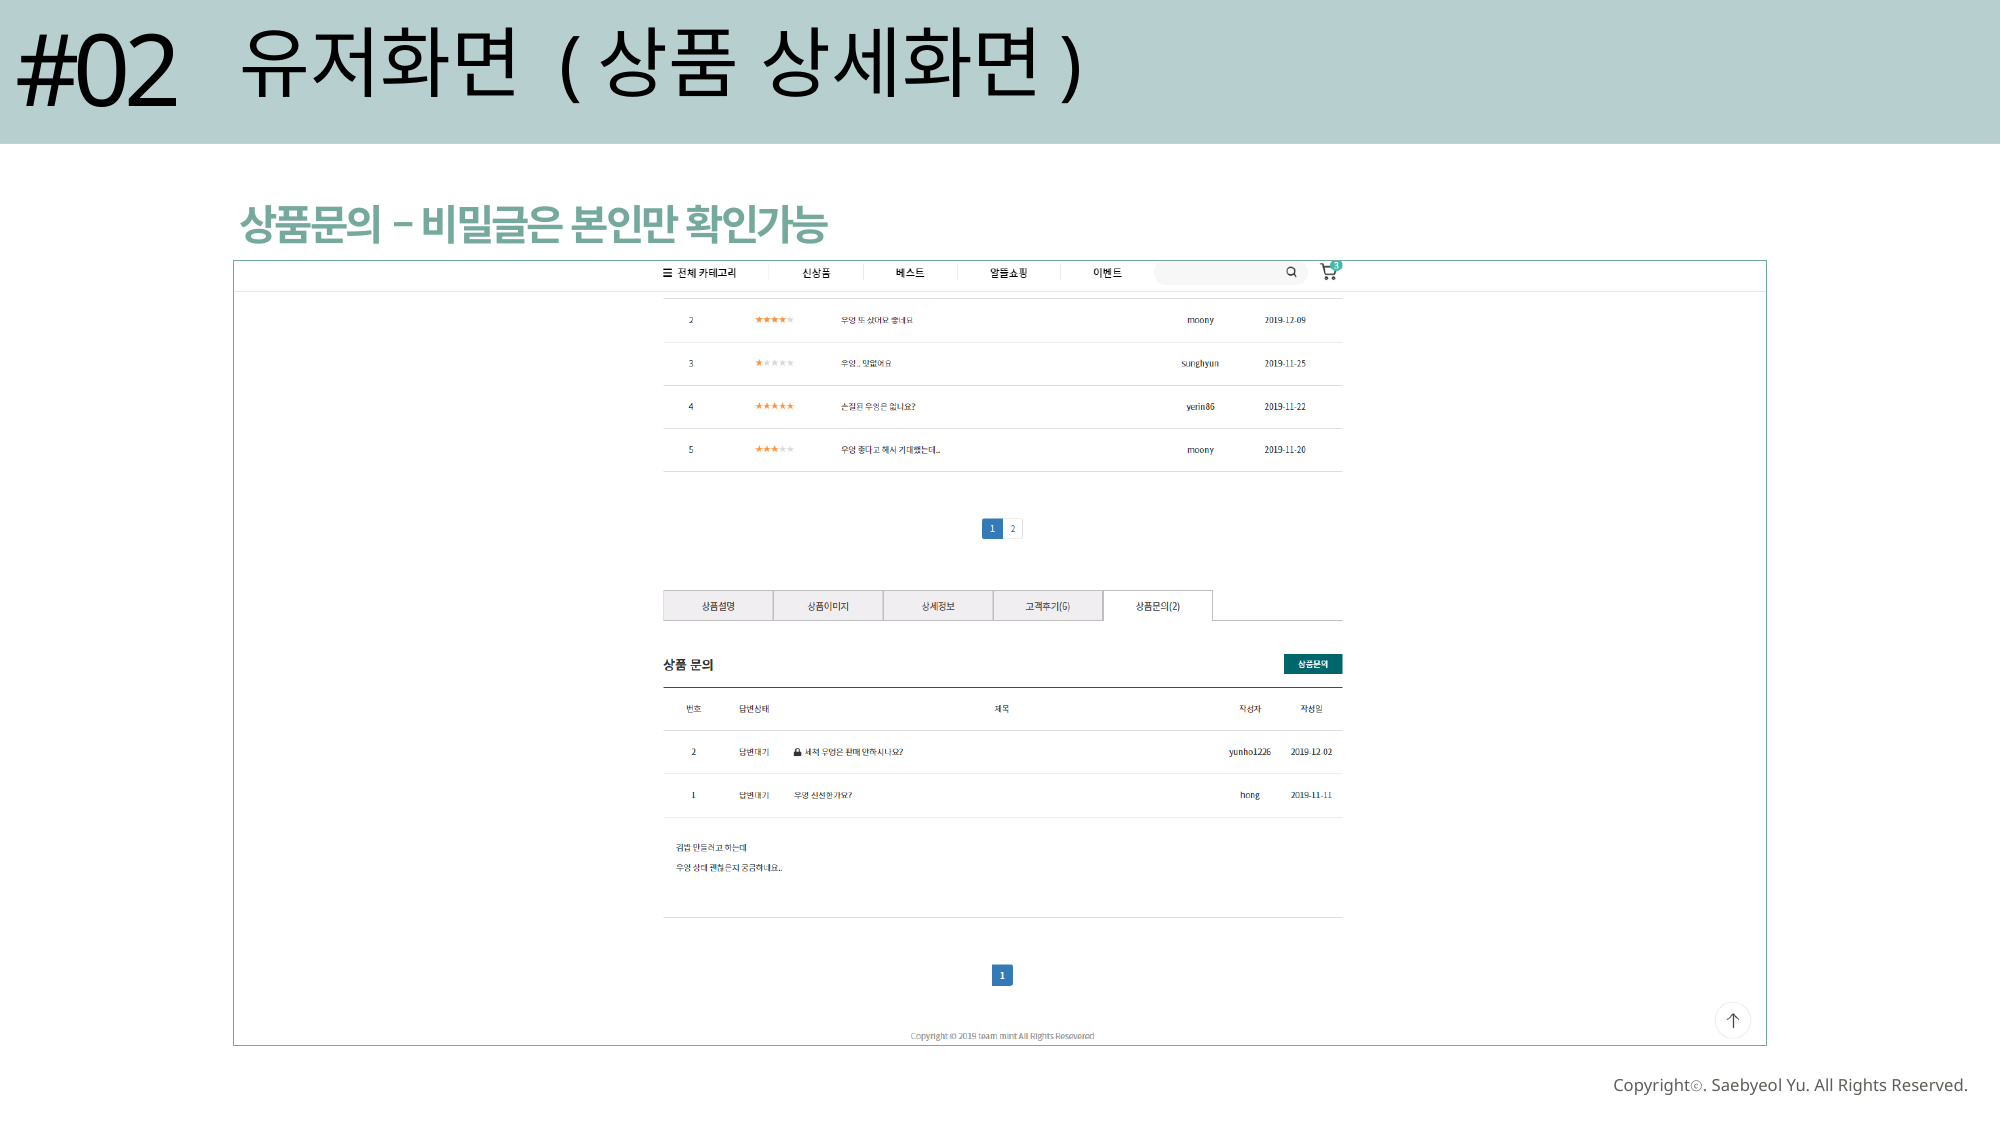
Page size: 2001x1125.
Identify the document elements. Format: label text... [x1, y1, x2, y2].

text_box 상품문의 – 비밀글은 본인만 확인가능 [224, 191, 908, 257]
picture [233, 260, 1767, 1046]
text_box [0, 0, 2000, 144]
